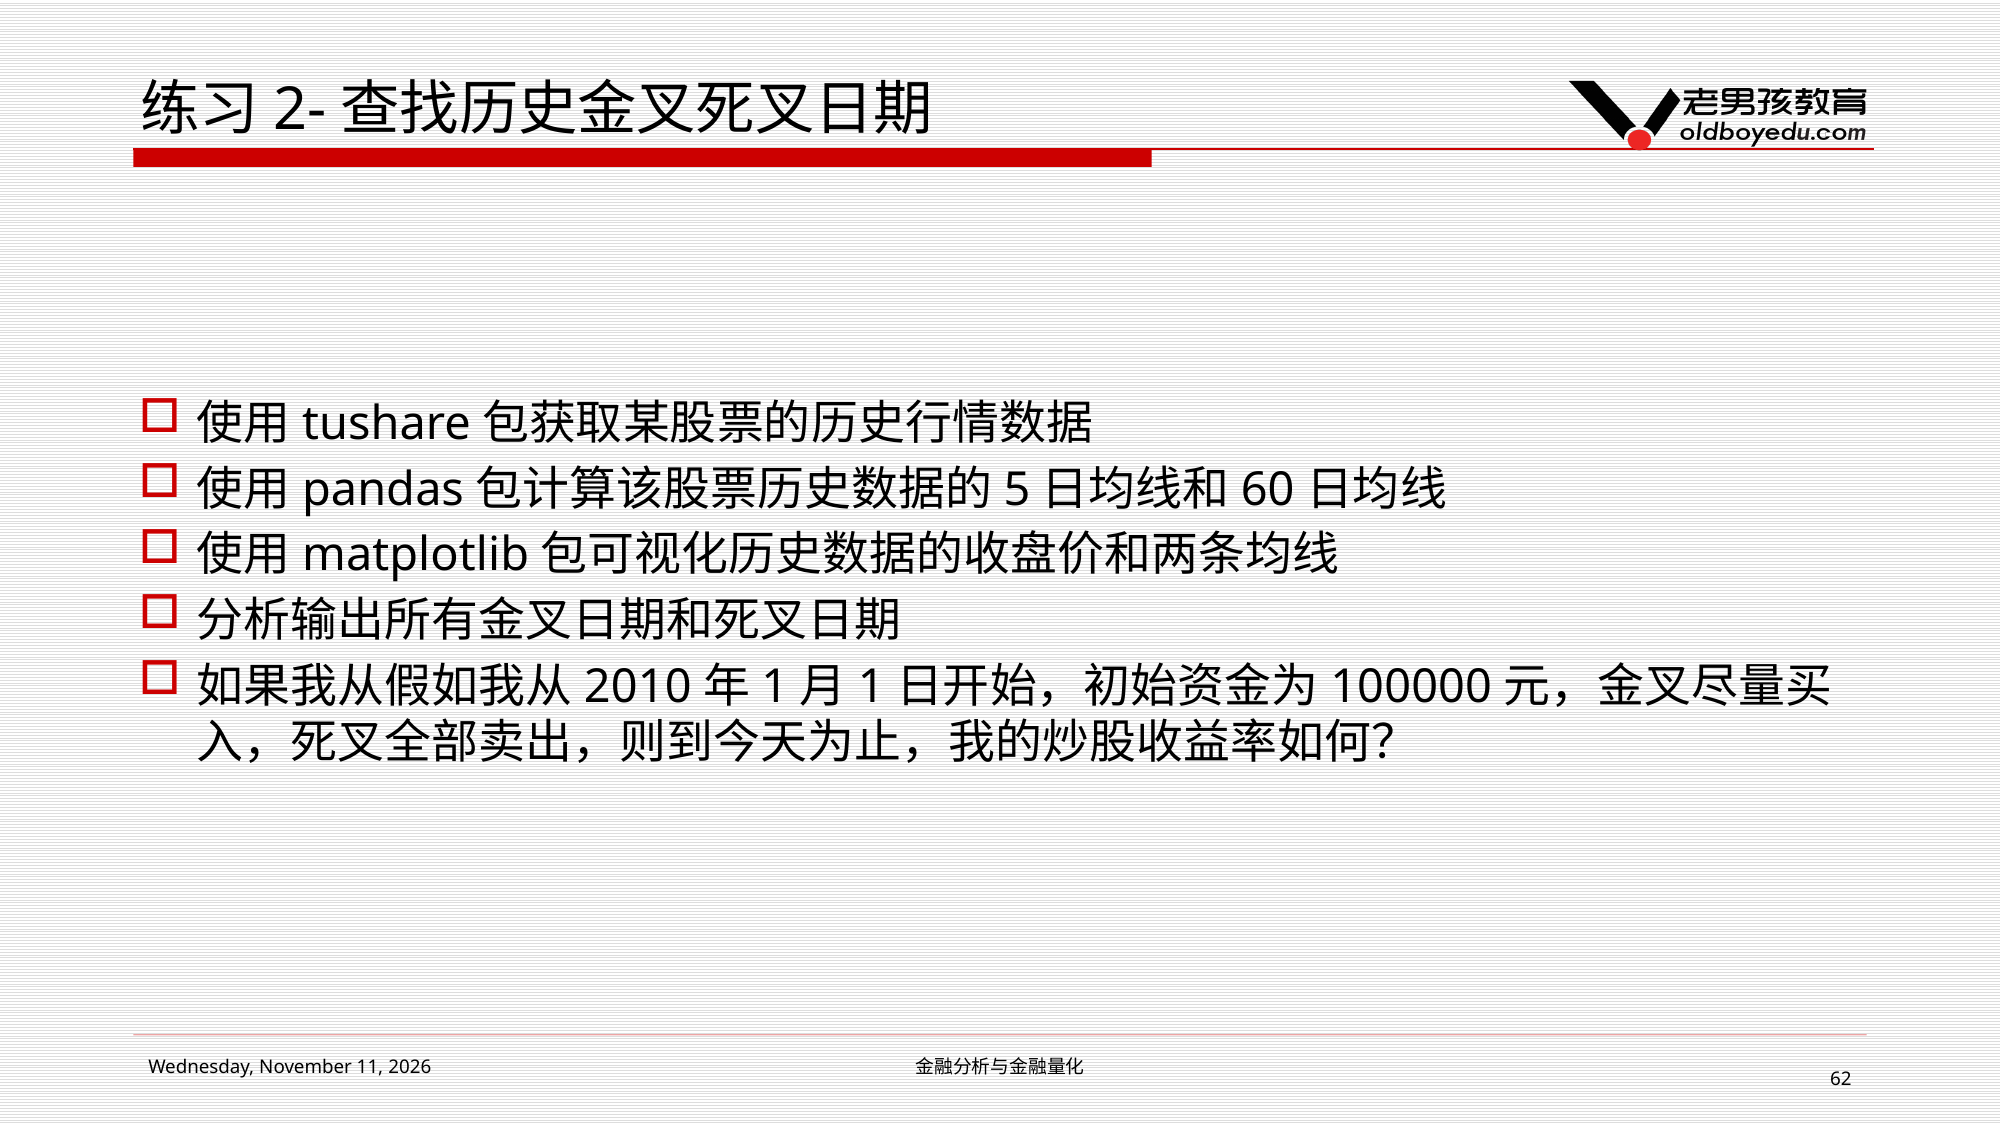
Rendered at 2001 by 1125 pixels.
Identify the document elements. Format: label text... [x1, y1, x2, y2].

slide_number 62 [1433, 1058, 1867, 1103]
list 使用tushare包获取某股票的历史行情数据 使用pandas包计算该股票历史数据的5日均线和60日均线 使用matplotlib包可视化历史数据的收盘价和两条均线 分析输出所有金叉日期和死叉日期 如果我从假如我从2010年1月1日开始，初始资金为100000元，金叉尽量买入，死叉全部卖出，则到今天为止，我的炒股收益率如何？ [123, 172, 1874, 988]
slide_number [133, 1046, 567, 1103]
title 练习2-查找历史金叉死叉日期 [125, 50, 1876, 149]
footer 金融分析与金融量化 [683, 1046, 1317, 1103]
